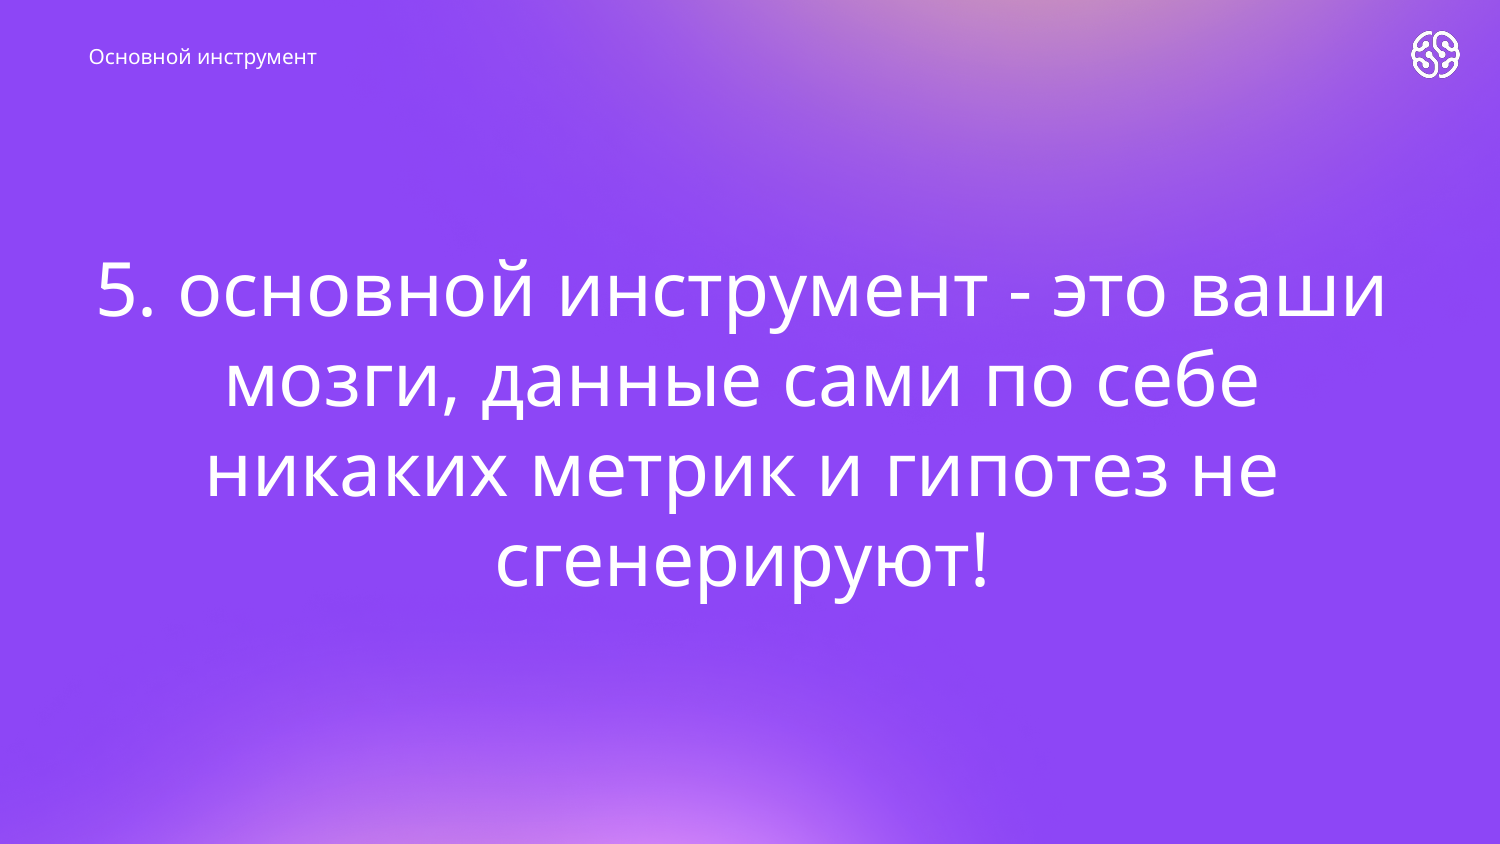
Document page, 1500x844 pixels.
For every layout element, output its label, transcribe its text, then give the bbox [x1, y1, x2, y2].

subtitle Основной инструмент [88, 24, 1066, 84]
picture [0, 0, 1500, 844]
title 5. основной инструмент - это ваши мозги, данные сами по себе никаких метрик и гипотез не сгенерируют! [88, 212, 1412, 632]
